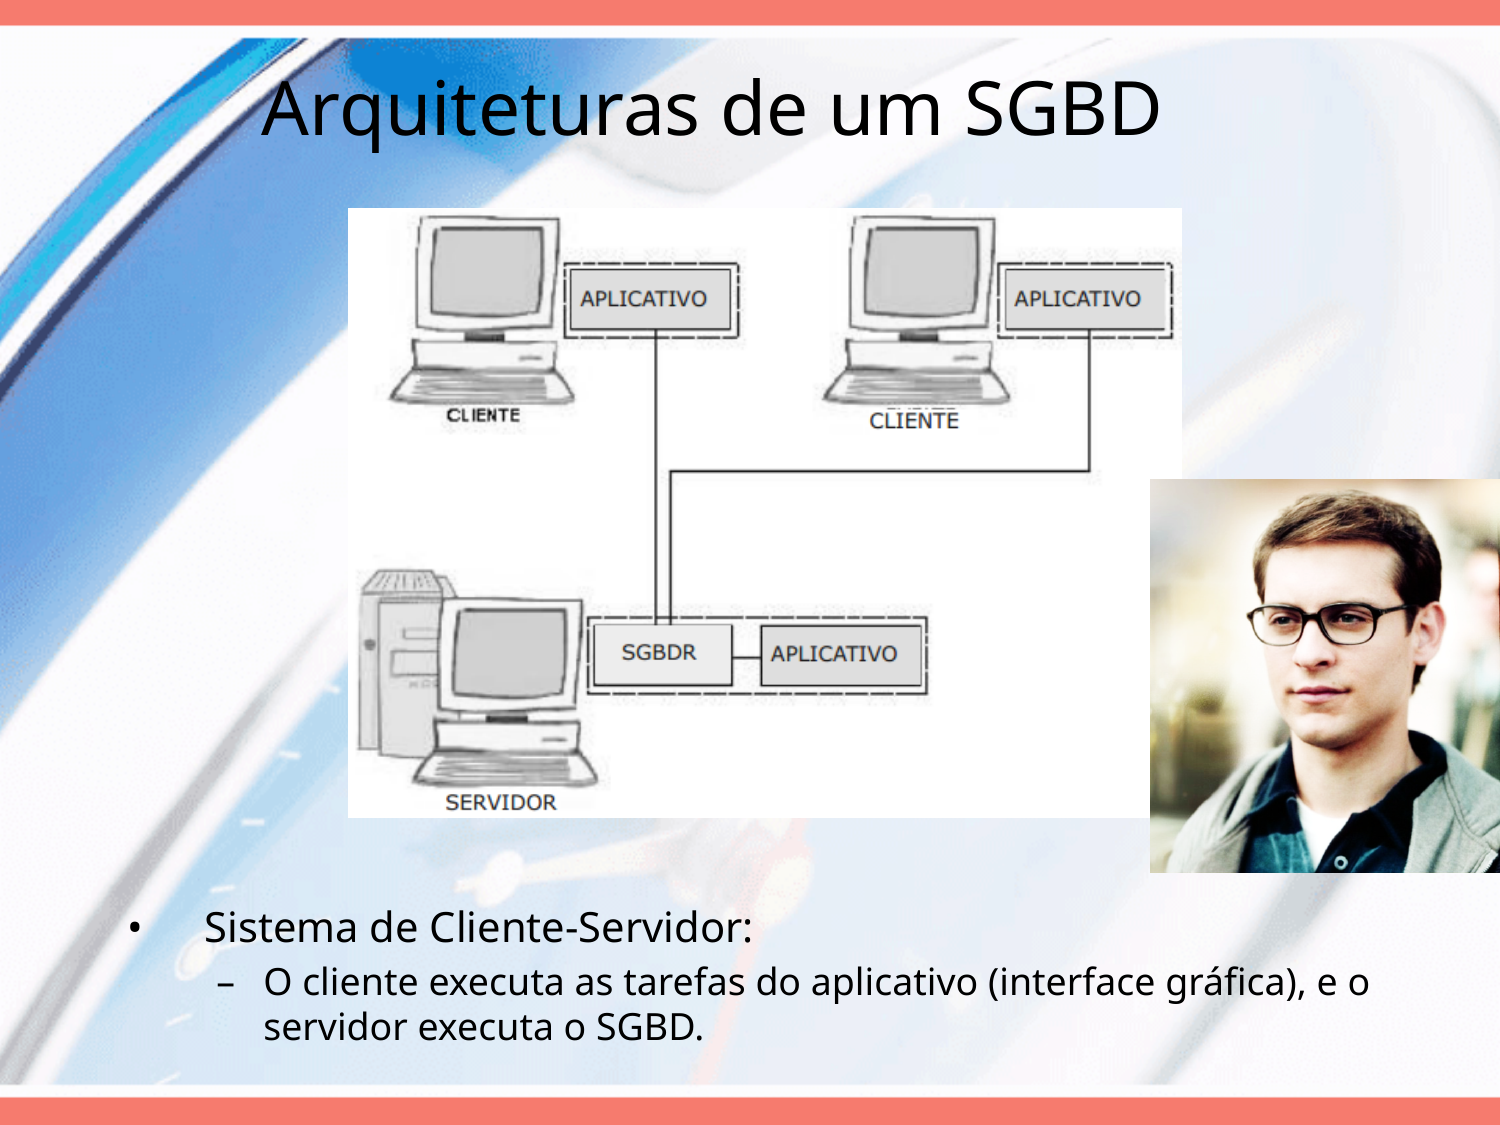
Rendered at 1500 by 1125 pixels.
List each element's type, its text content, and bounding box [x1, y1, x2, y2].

list Sistema de Cliente-Servidor: O cliente executa as tarefas do aplicativo (interface gráfica), e o servidor executa o SGBD. [112, 893, 1488, 1071]
title Arquiteturas de um SGBD [89, 35, 1336, 176]
picture [0, 0, 1500, 1125]
